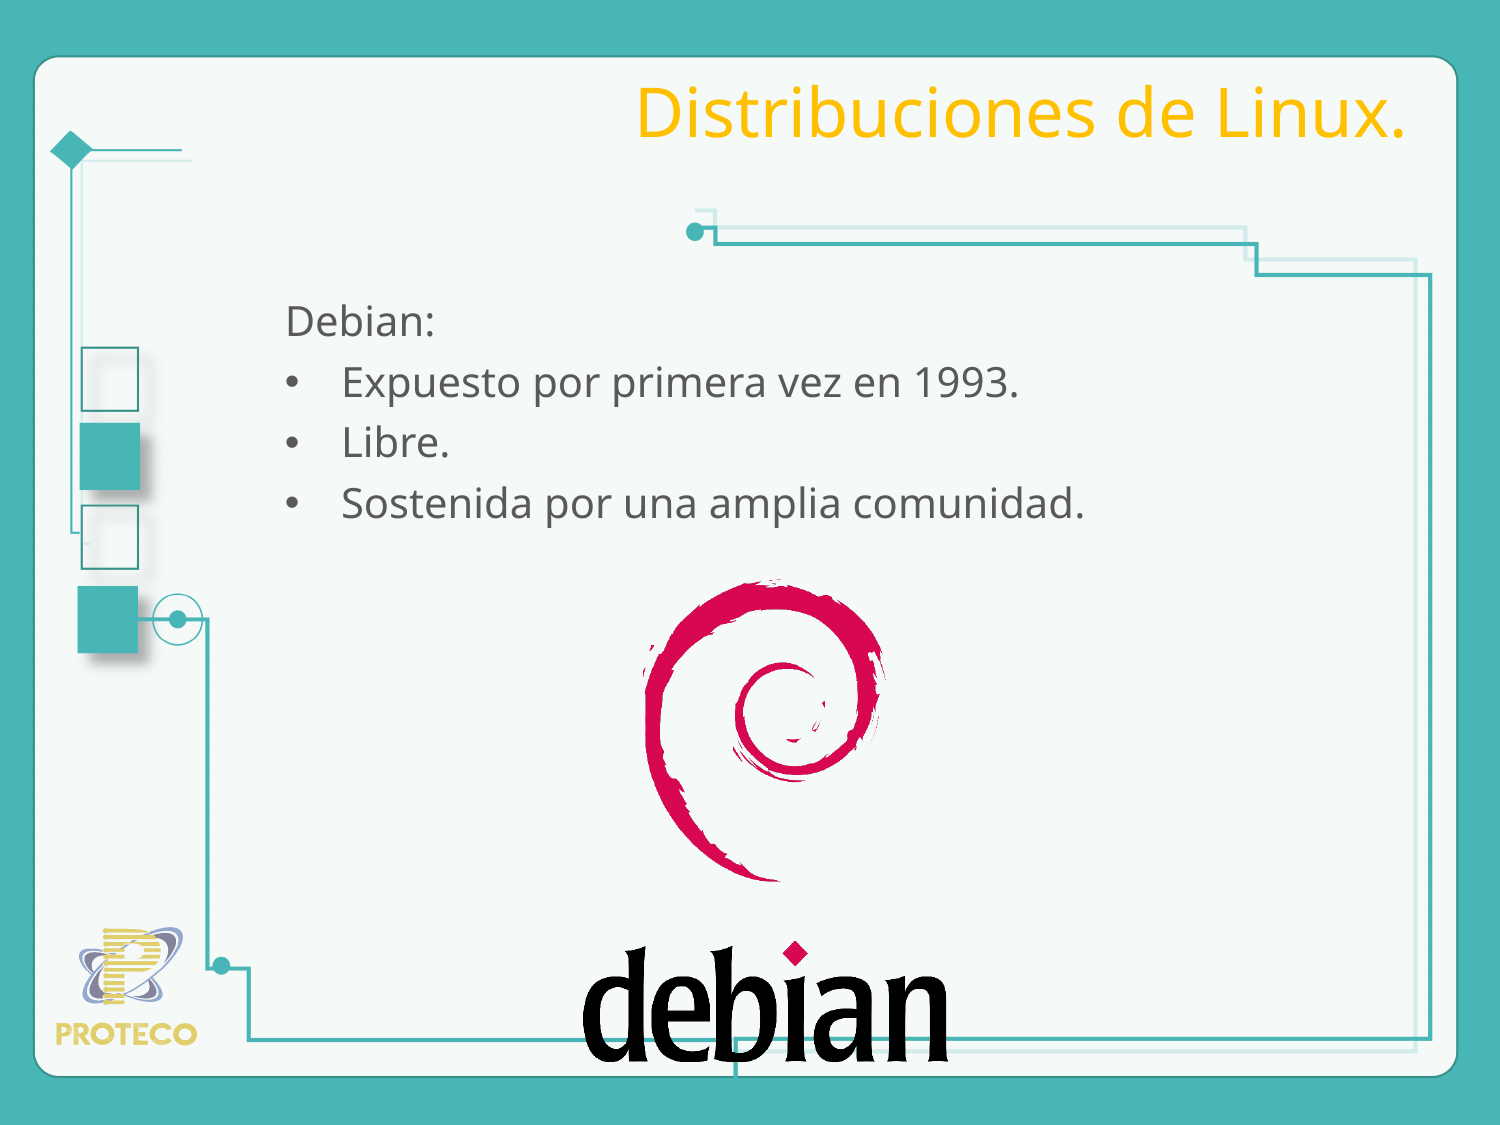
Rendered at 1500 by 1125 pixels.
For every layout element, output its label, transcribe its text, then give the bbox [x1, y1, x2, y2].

list Debian: Expuesto por primera vez en 1993. Libre. Sostenida por una amplia comunidad. [270, 293, 1382, 1023]
text_box Distribuciones de Linux. [531, 70, 1424, 169]
picture [0, 0, 1500, 1125]
